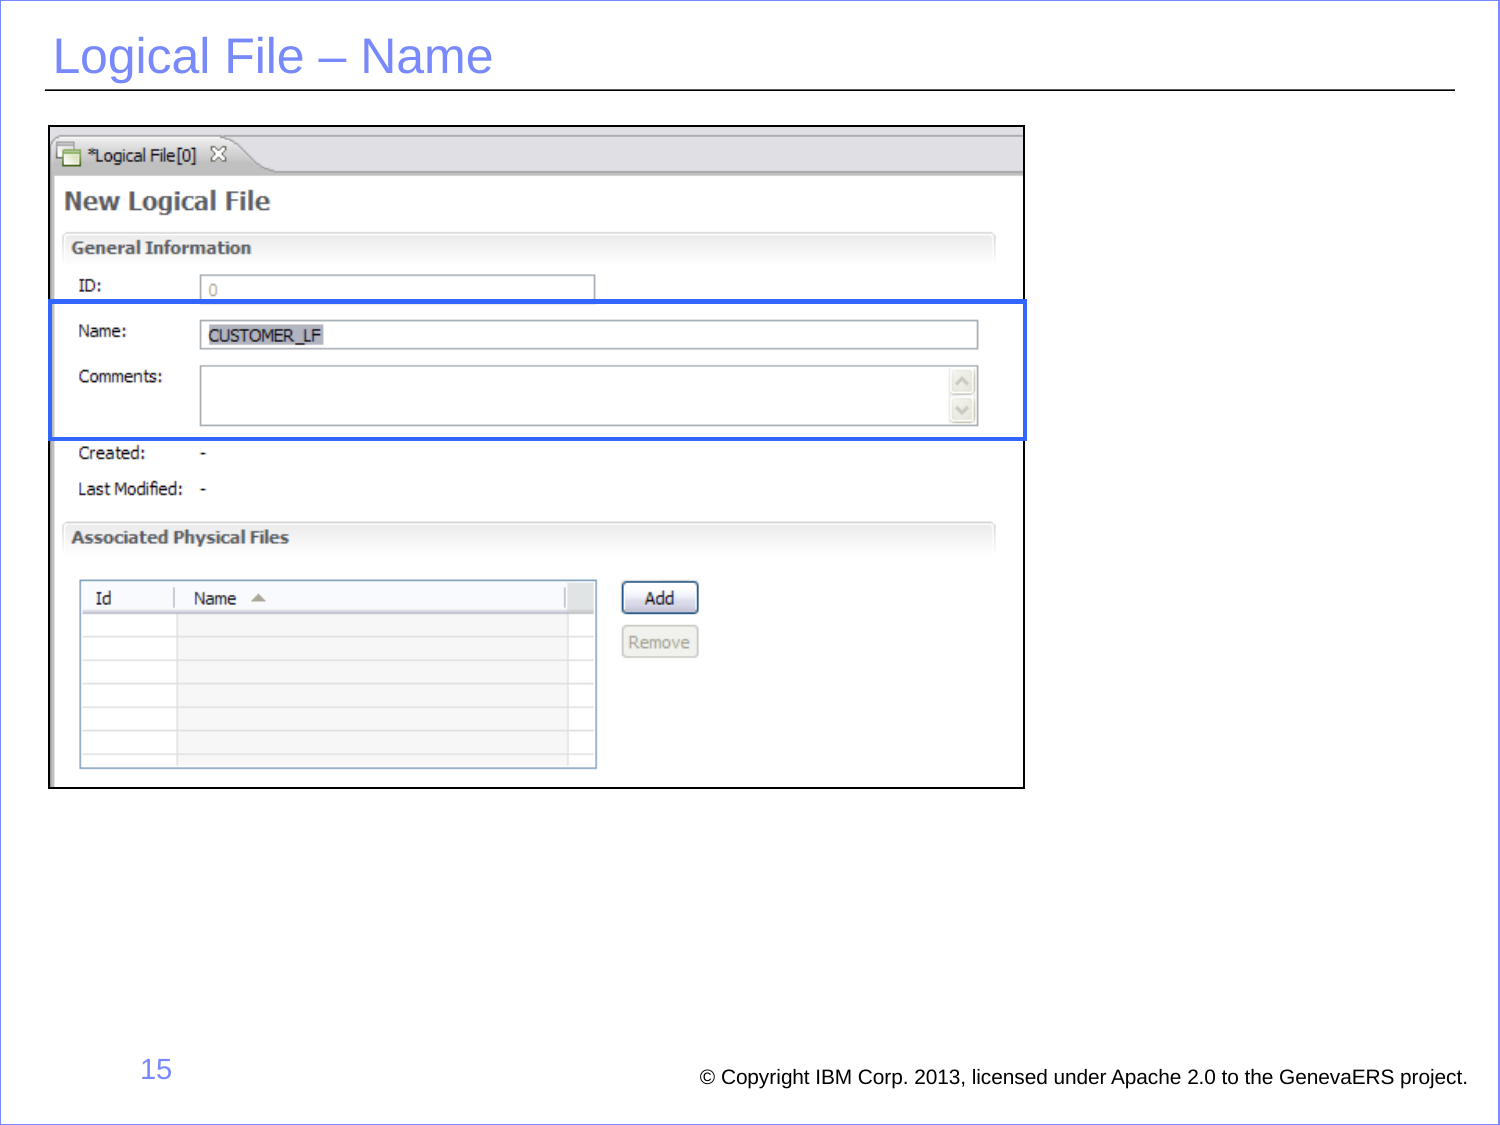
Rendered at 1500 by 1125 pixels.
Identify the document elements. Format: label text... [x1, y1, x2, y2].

picture [49, 126, 1024, 788]
title Logical File – Name [37, 22, 1321, 113]
slide_number 15 [37, 1046, 188, 1125]
